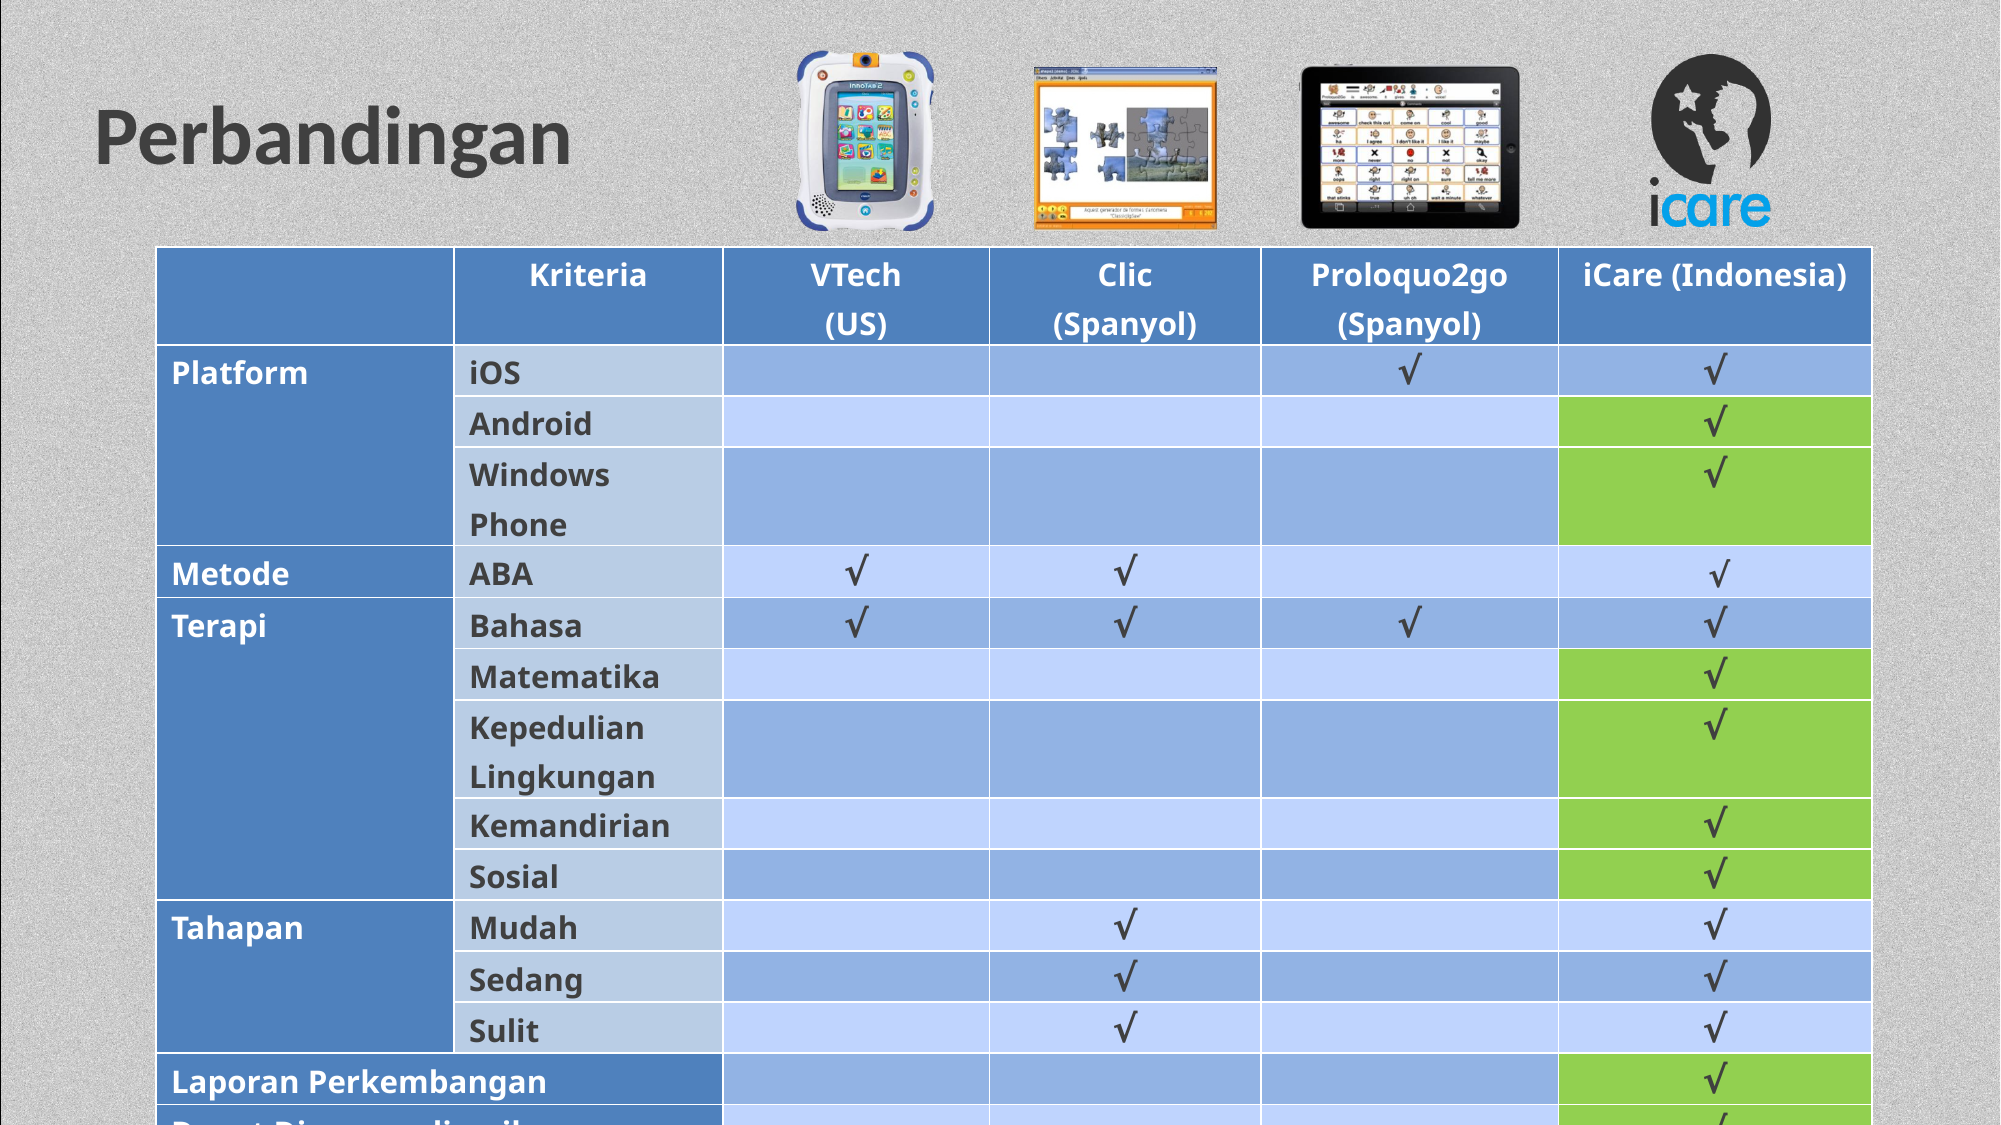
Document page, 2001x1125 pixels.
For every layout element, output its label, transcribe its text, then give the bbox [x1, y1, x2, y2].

table_cell [724, 649, 989, 699]
table_header iCare (Indonesia) [1559, 248, 1871, 344]
table_cell √ [1559, 346, 1871, 395]
table_cell √ [990, 598, 1260, 648]
table_header VTech (US) [724, 248, 989, 344]
table_cell [990, 850, 1260, 899]
table_cell [724, 346, 989, 395]
table_cell √ [1559, 1105, 1871, 1125]
table_cell √ [990, 1003, 1260, 1052]
table_cell Dapat Dipersonalisasikan [157, 1105, 722, 1125]
table_cell √ [1262, 598, 1558, 648]
table_cell Mudah [455, 901, 722, 950]
table_cell [990, 397, 1260, 446]
table_cell Kemandirian [455, 799, 722, 848]
table_cell √ [990, 901, 1260, 950]
table_cell [1262, 448, 1558, 545]
table_cell [1262, 397, 1558, 446]
table_cell Laporan Perkembangan [157, 1054, 722, 1104]
table_cell √ [724, 598, 989, 648]
table_cell [1262, 701, 1558, 797]
table_cell [724, 901, 989, 950]
table_cell ABA [455, 546, 722, 597]
table_cell Terapi [157, 598, 453, 899]
table_cell √ [1559, 901, 1871, 950]
table_cell Matematika [455, 649, 722, 699]
table_header Kriteria [455, 248, 722, 344]
table_cell [1262, 850, 1558, 899]
table_cell √ [990, 546, 1260, 597]
table_cell √ [1559, 1054, 1871, 1104]
table_cell [990, 799, 1260, 848]
table_header [157, 248, 453, 344]
table_cell [724, 952, 989, 1001]
table_cell [724, 701, 989, 797]
table_cell [990, 649, 1260, 699]
table_cell [990, 448, 1260, 545]
table_cell [1262, 1054, 1558, 1104]
table_cell [990, 346, 1260, 395]
table_cell Sulit [455, 1003, 722, 1052]
table_cell √ [1262, 346, 1558, 395]
table_cell [1262, 799, 1558, 848]
table_cell √ [1559, 952, 1871, 1001]
table_cell Sedang [455, 952, 722, 1001]
table_cell [1262, 649, 1558, 699]
table_cell [990, 1054, 1260, 1104]
table_cell √ [1559, 546, 1871, 597]
table_cell √ [1559, 598, 1871, 648]
table_cell √ [1559, 701, 1871, 797]
table_cell [724, 448, 989, 545]
table_cell [1262, 901, 1558, 950]
table_cell √ [1559, 1003, 1871, 1052]
table_header Clic (Spanyol) [990, 248, 1260, 344]
table_cell √ [1559, 397, 1871, 446]
table_cell [1262, 1003, 1558, 1052]
table_cell [724, 1003, 989, 1052]
table_cell Platform [157, 346, 453, 545]
text_box Perbandingan [79, 74, 589, 189]
table_cell Kepedulian Lingkungan [455, 701, 722, 797]
table_cell √ [990, 952, 1260, 1001]
table_cell [724, 397, 989, 446]
table_cell Bahasa [455, 598, 722, 648]
table_cell [1262, 546, 1558, 597]
table_cell [724, 1054, 989, 1104]
table_header Proloquo2go (Spanyol) [1262, 248, 1558, 344]
table_cell [1262, 952, 1558, 1001]
table_cell √ [724, 546, 989, 597]
table_cell √ [1559, 448, 1871, 545]
table_cell Tahapan [157, 901, 453, 1052]
table_cell [990, 1105, 1260, 1125]
table_cell Sosial [455, 850, 722, 899]
table_cell √ [1559, 850, 1871, 899]
table_cell Android [455, 397, 722, 446]
table_cell [724, 850, 989, 899]
table_cell [724, 1105, 989, 1125]
table_cell √ [1559, 649, 1871, 699]
table_cell √ [1559, 799, 1871, 848]
table_cell Windows Phone [455, 448, 722, 545]
table_cell iOS [455, 346, 722, 395]
table_cell [990, 701, 1260, 797]
picture [0, 0, 2001, 1125]
table_cell [724, 799, 989, 848]
table_cell Metode [157, 546, 453, 597]
table_cell [1262, 1105, 1558, 1125]
